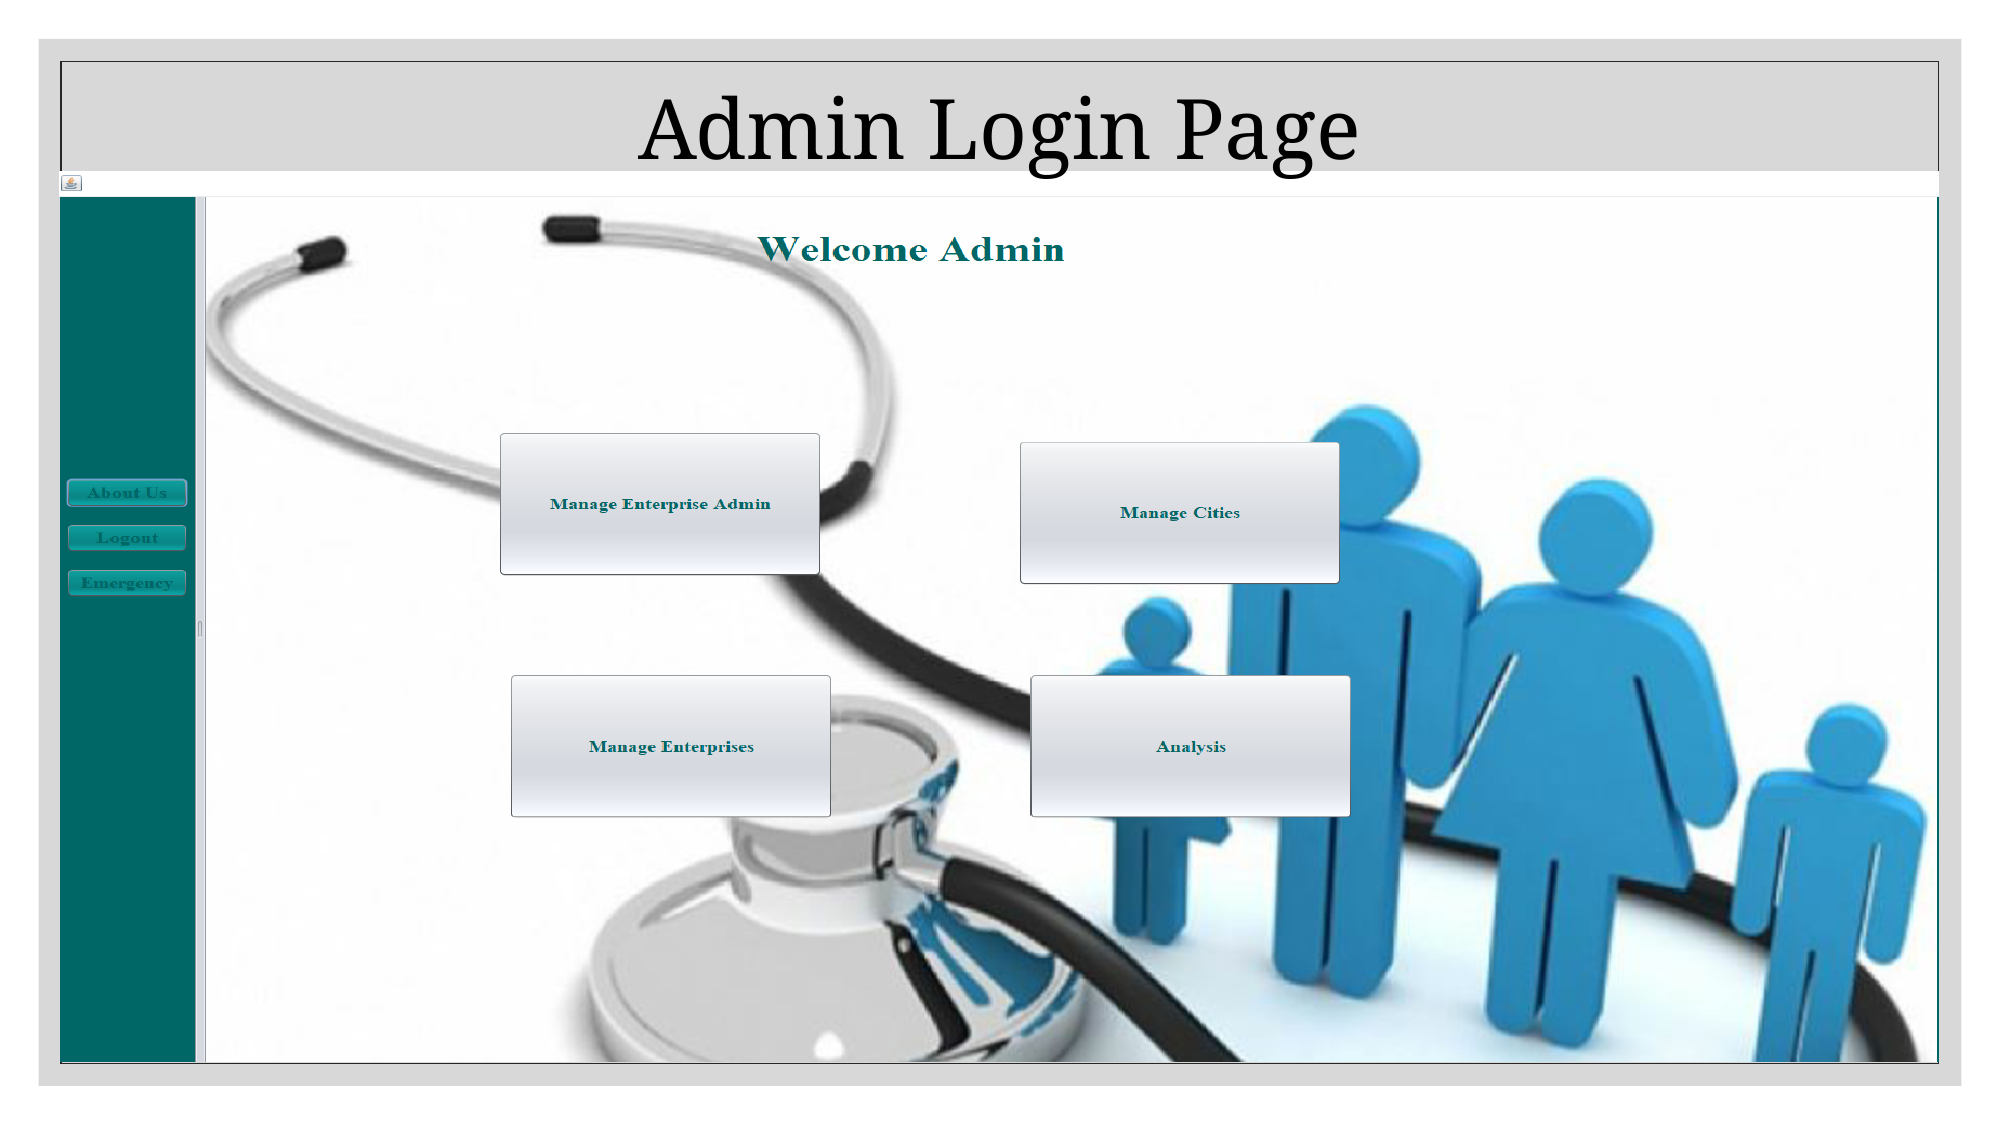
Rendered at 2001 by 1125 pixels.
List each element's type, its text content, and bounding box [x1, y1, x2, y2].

title Admin Login Page [174, 63, 1825, 166]
picture [59, 171, 1939, 1062]
